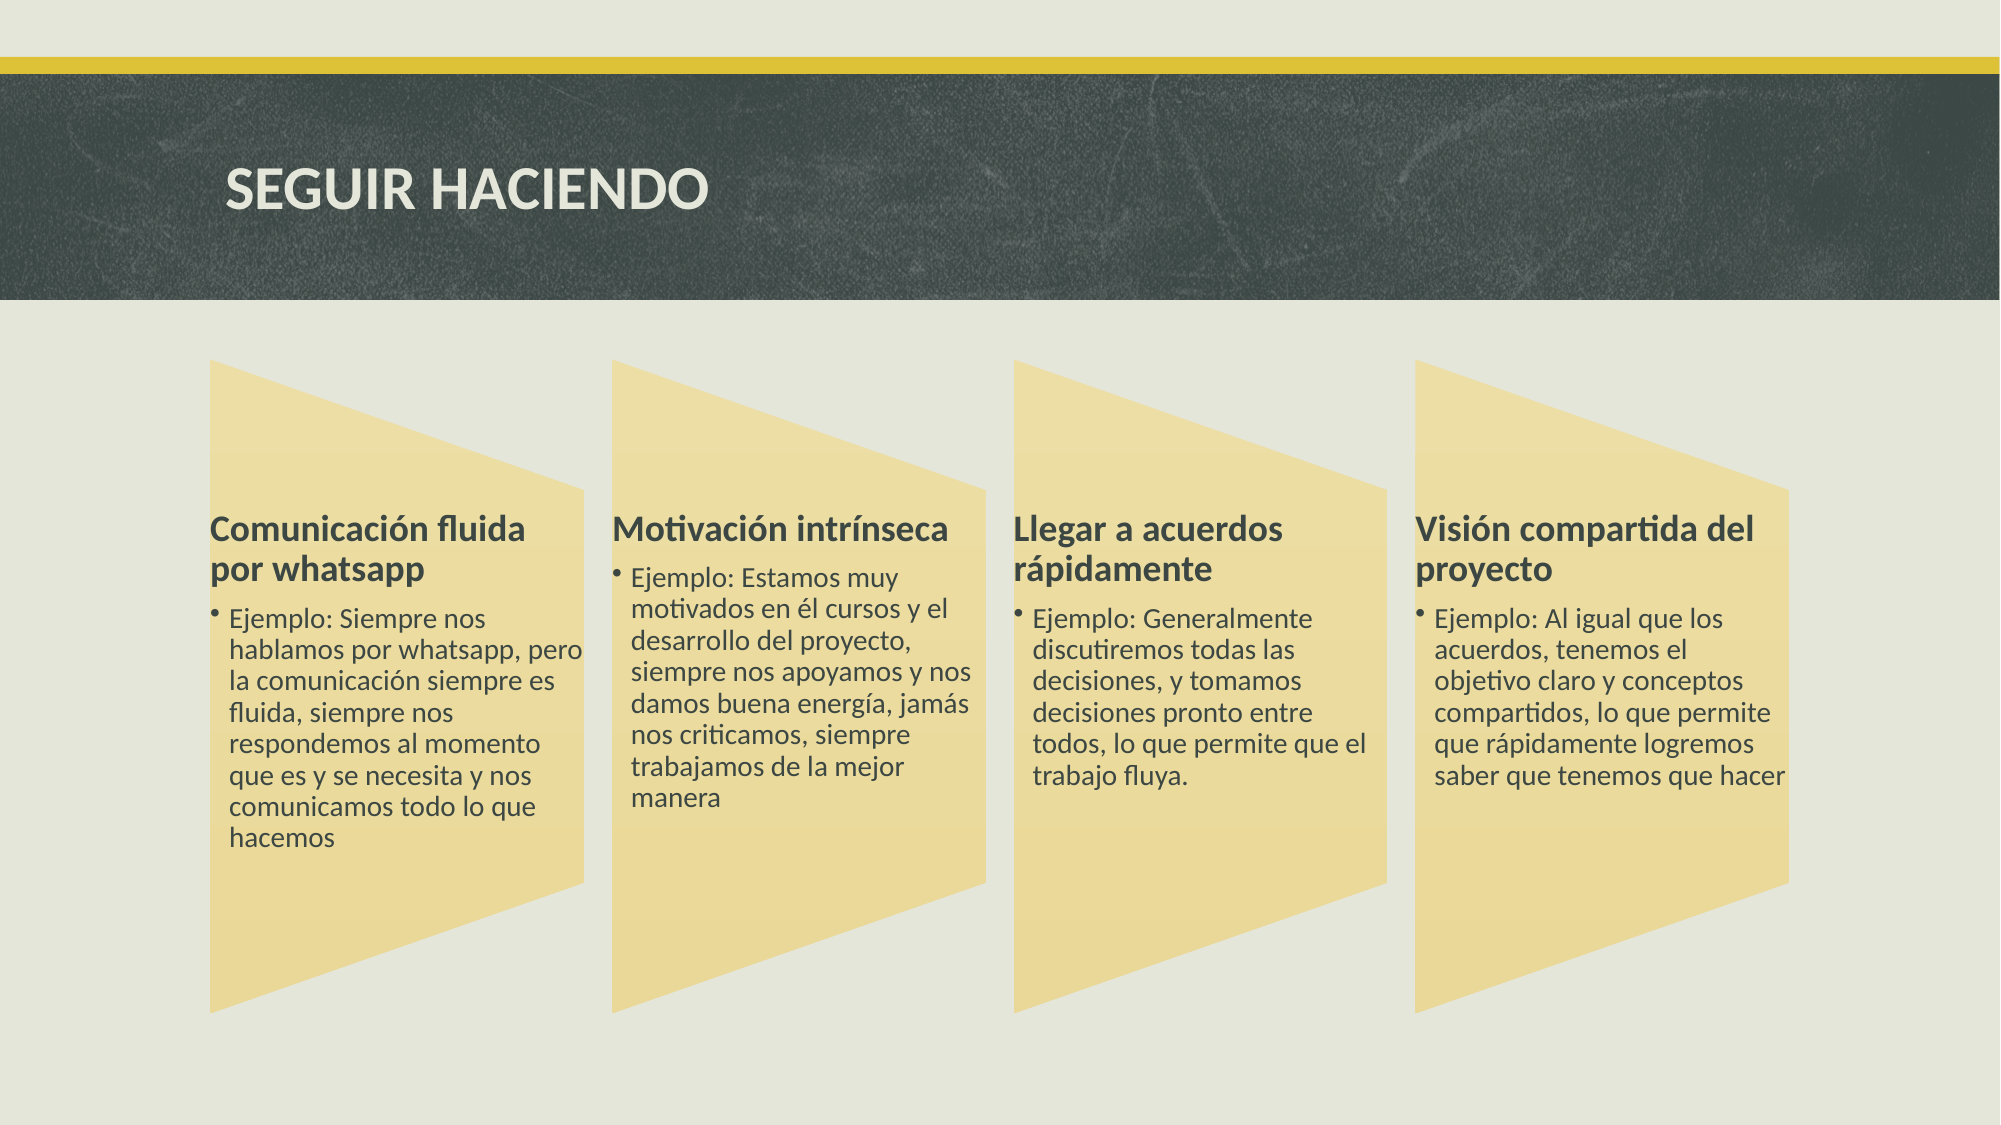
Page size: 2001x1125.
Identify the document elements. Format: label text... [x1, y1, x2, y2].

picture [0, 74, 2000, 300]
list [209, 359, 1790, 1014]
title SEGUIR HACIENDO [210, 76, 1790, 300]
